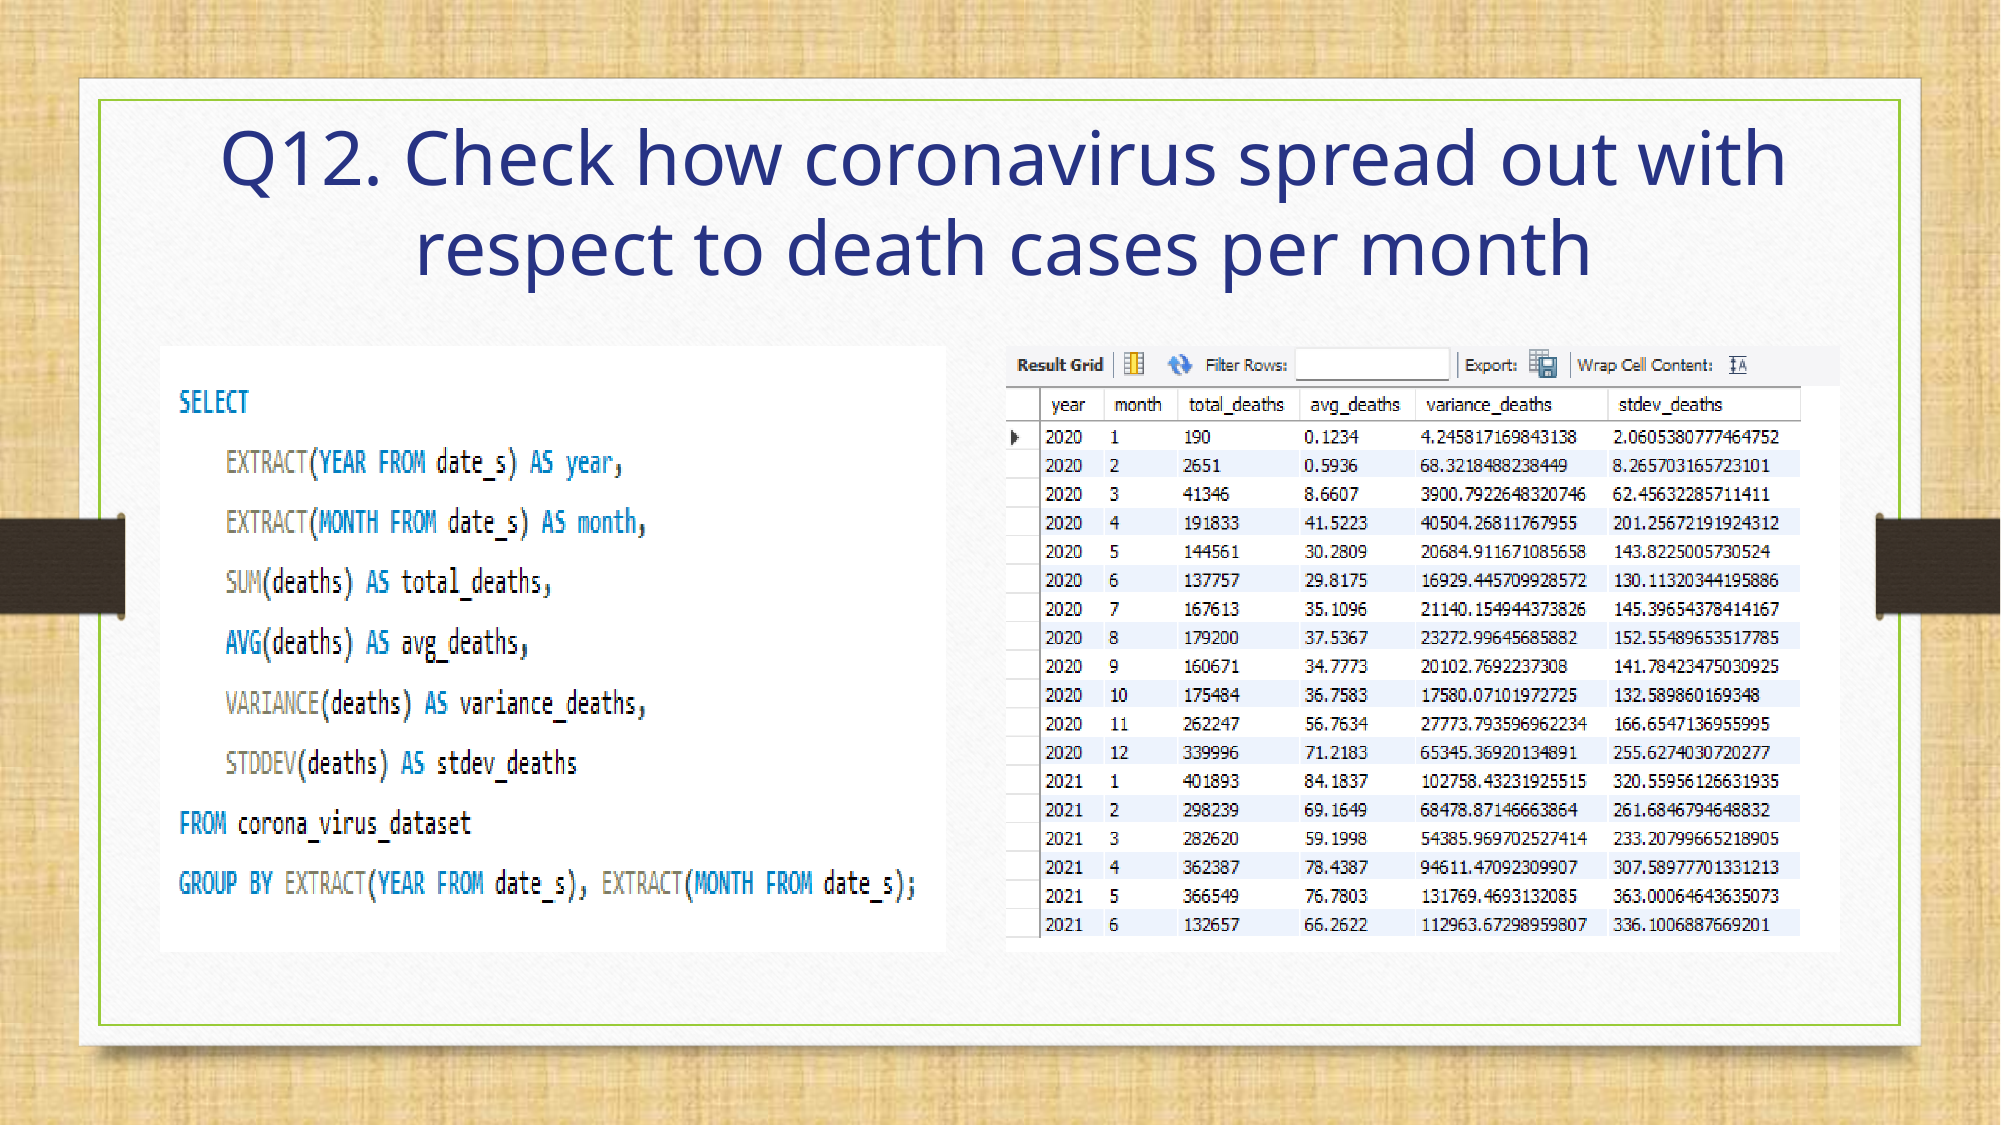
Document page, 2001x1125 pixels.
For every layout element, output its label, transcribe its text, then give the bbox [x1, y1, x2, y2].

text_box Q12. Check how coronavirus spread out with respect to death cases per month [113, 110, 1897, 291]
picture [0, 0, 2001, 1125]
